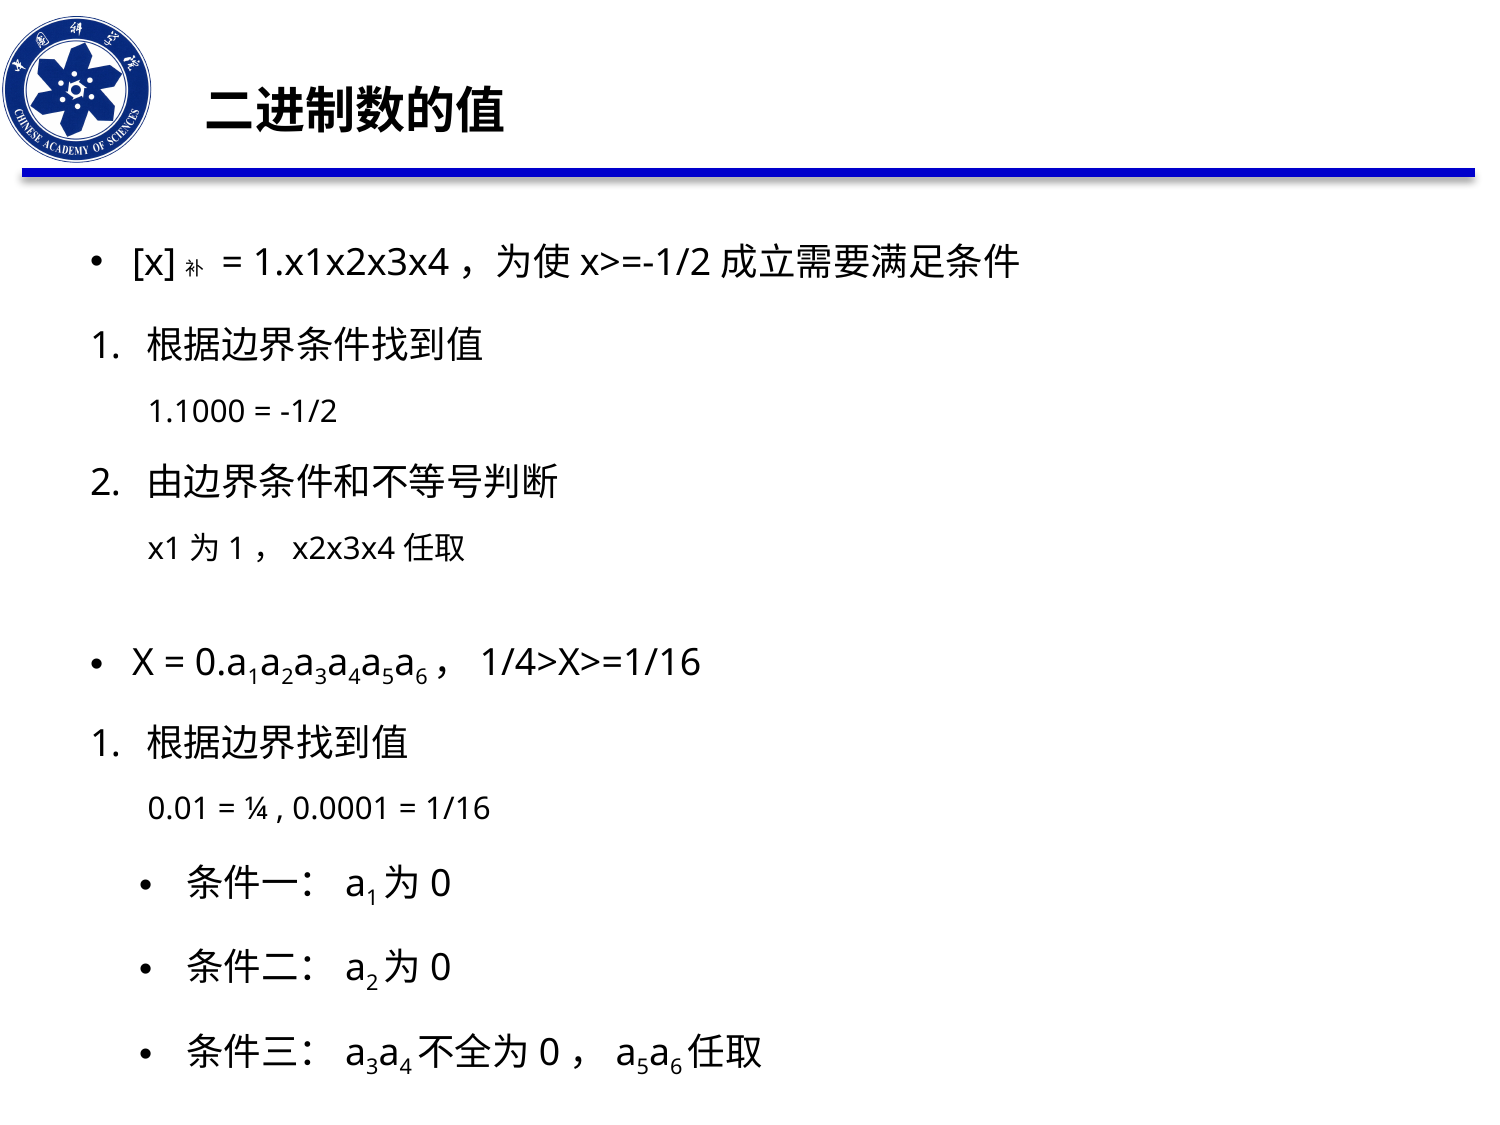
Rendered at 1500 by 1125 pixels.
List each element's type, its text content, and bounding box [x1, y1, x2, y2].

text_box X = 0.a1a2a3a4a5a6，1/4>X>=1/16 根据边界找到值 0.01 = ¼ , 0.0001 = 1/16 条件一：a1为0 条件二：a2为0 条件三：a3a4不全为0，a5a6任取 [74, 604, 1425, 1099]
list [x]补 = 1.x1x2x3x4，为使x>=-1/2成立需要满足条件 [75, 208, 1425, 290]
text_box 二进制数的值 [190, 26, 1500, 190]
text_box 根据边界条件找到值 1.1000 = -1/2 由边界条件和不等号判断 x1为1，x2x3x4任取 [74, 290, 1425, 587]
picture [0, 5, 166, 173]
